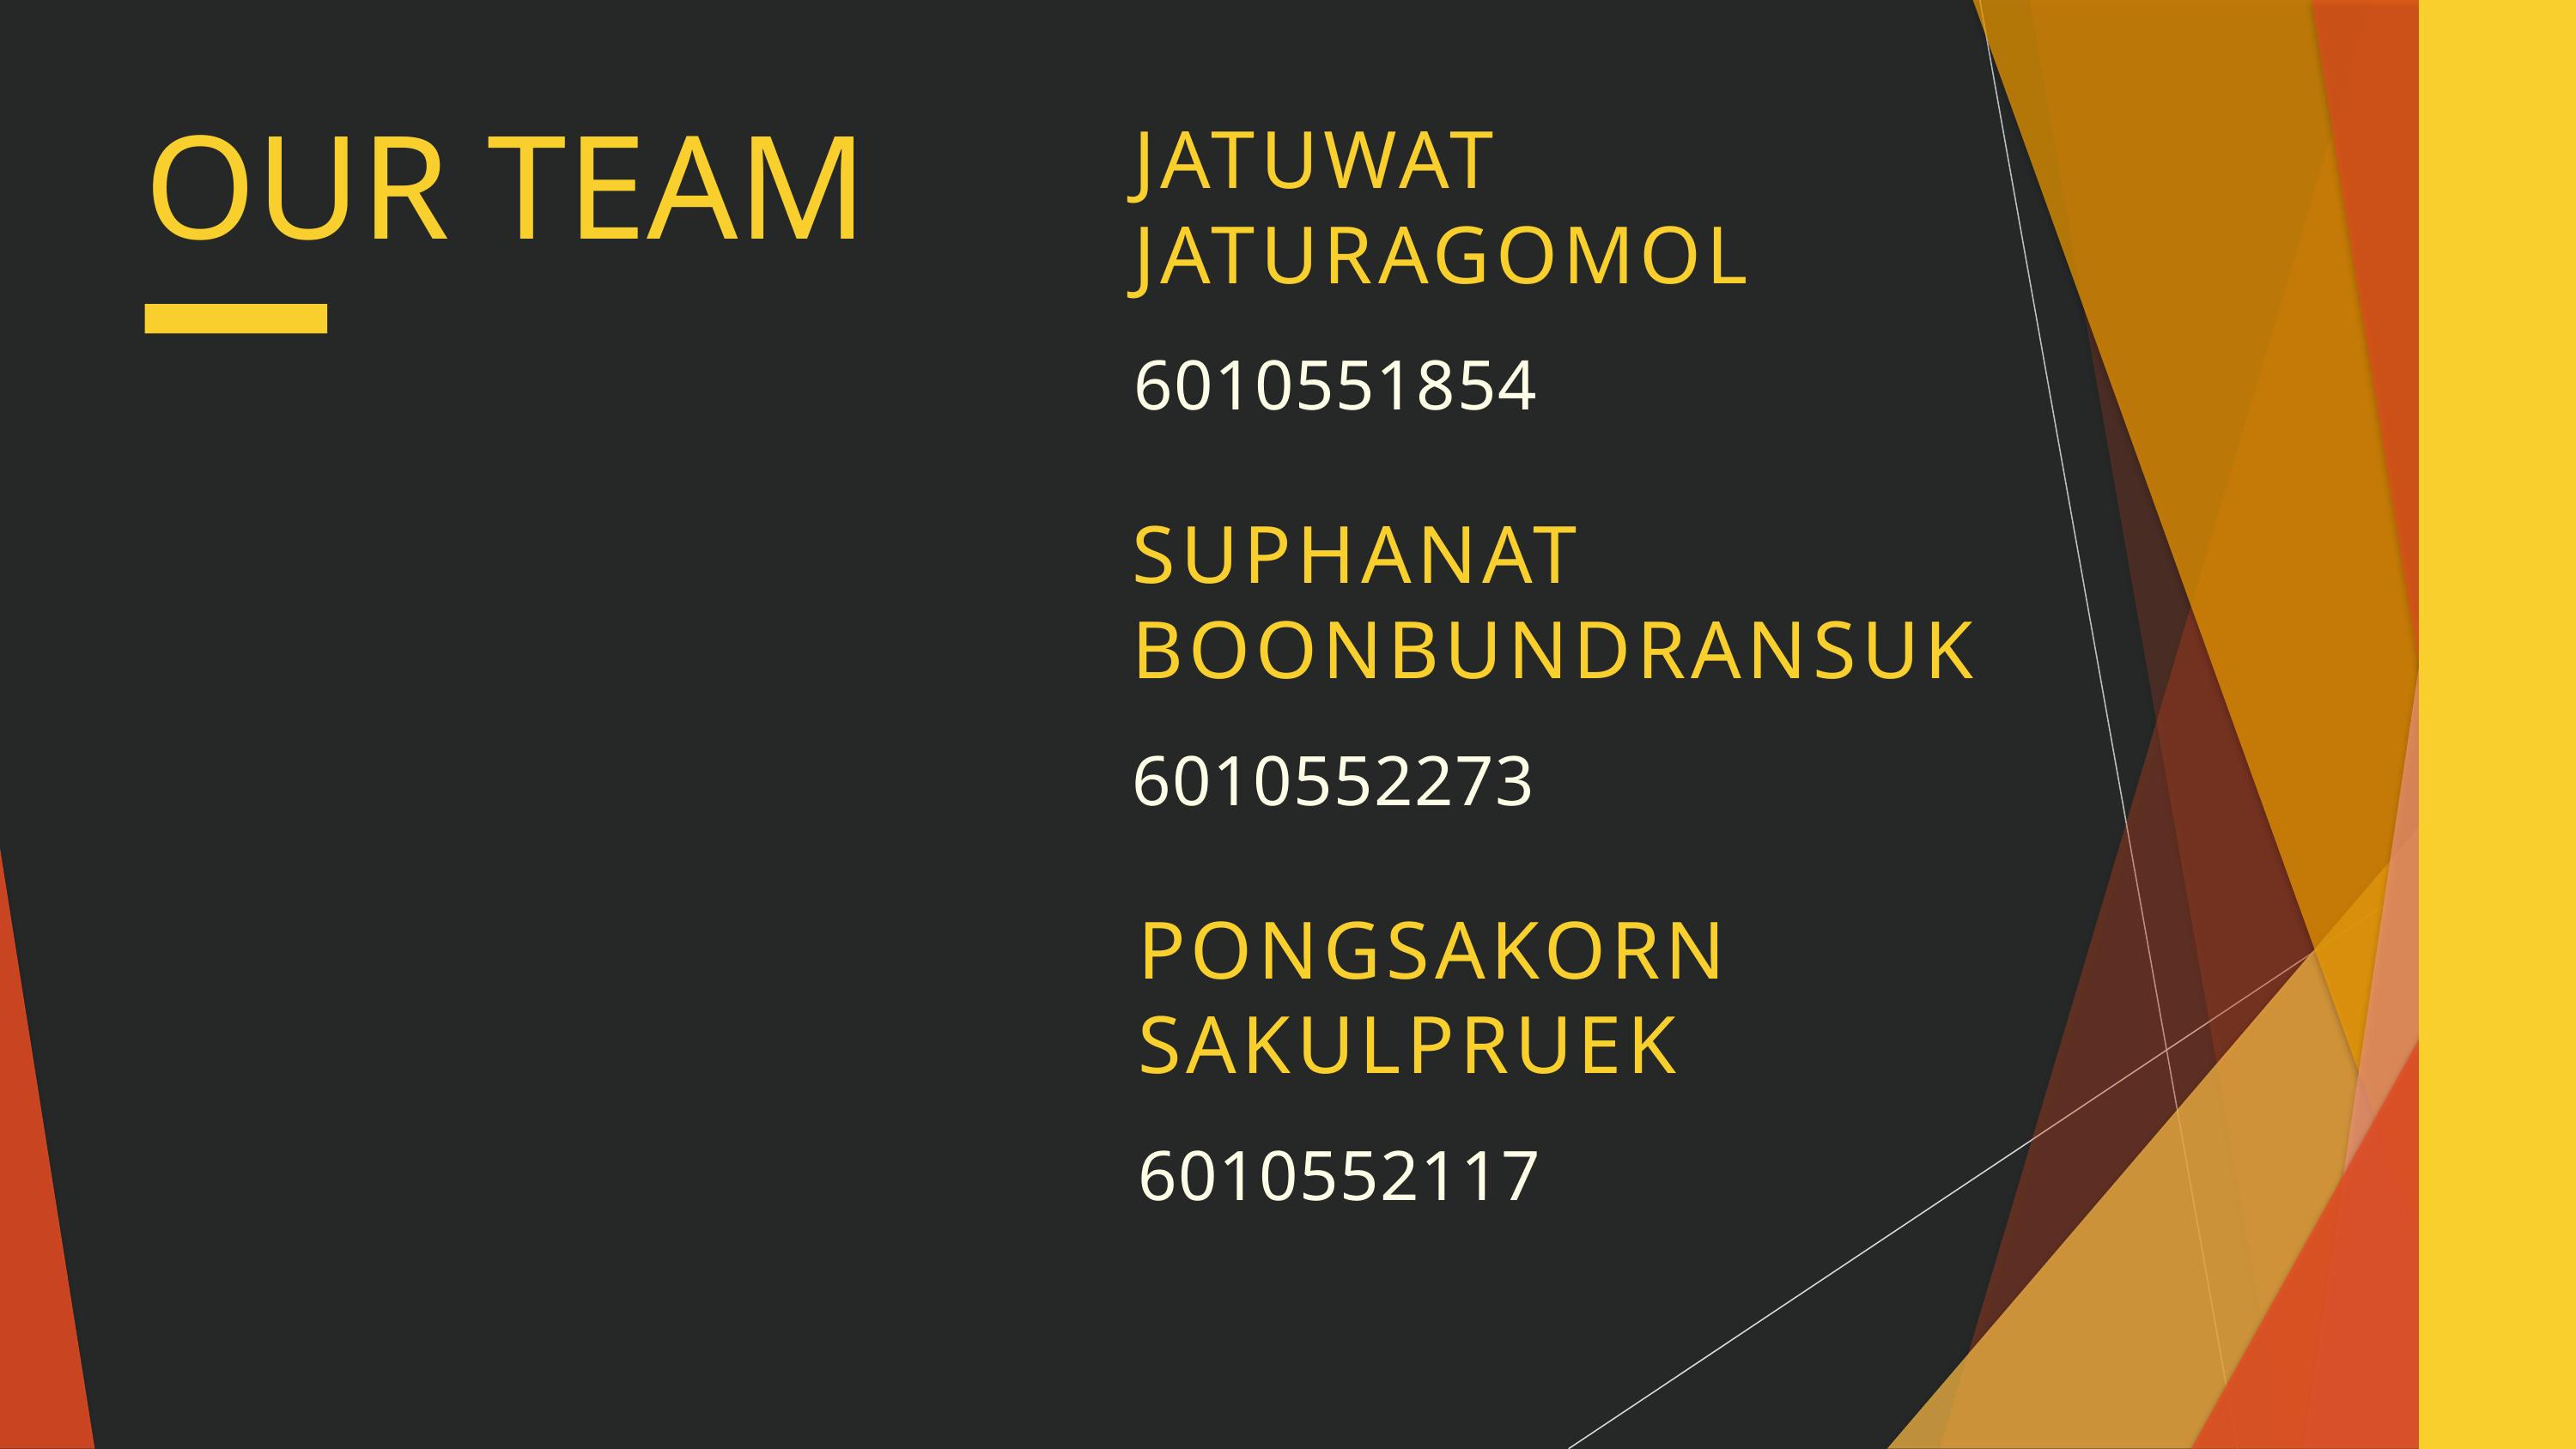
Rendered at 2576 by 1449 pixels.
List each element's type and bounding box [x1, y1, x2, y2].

text_box [2419, 0, 2576, 1449]
text_box [1131, 504, 2310, 813]
text_box [1137, 899, 2315, 1210]
text_box [1133, 110, 2312, 418]
text_box [144, 103, 970, 460]
